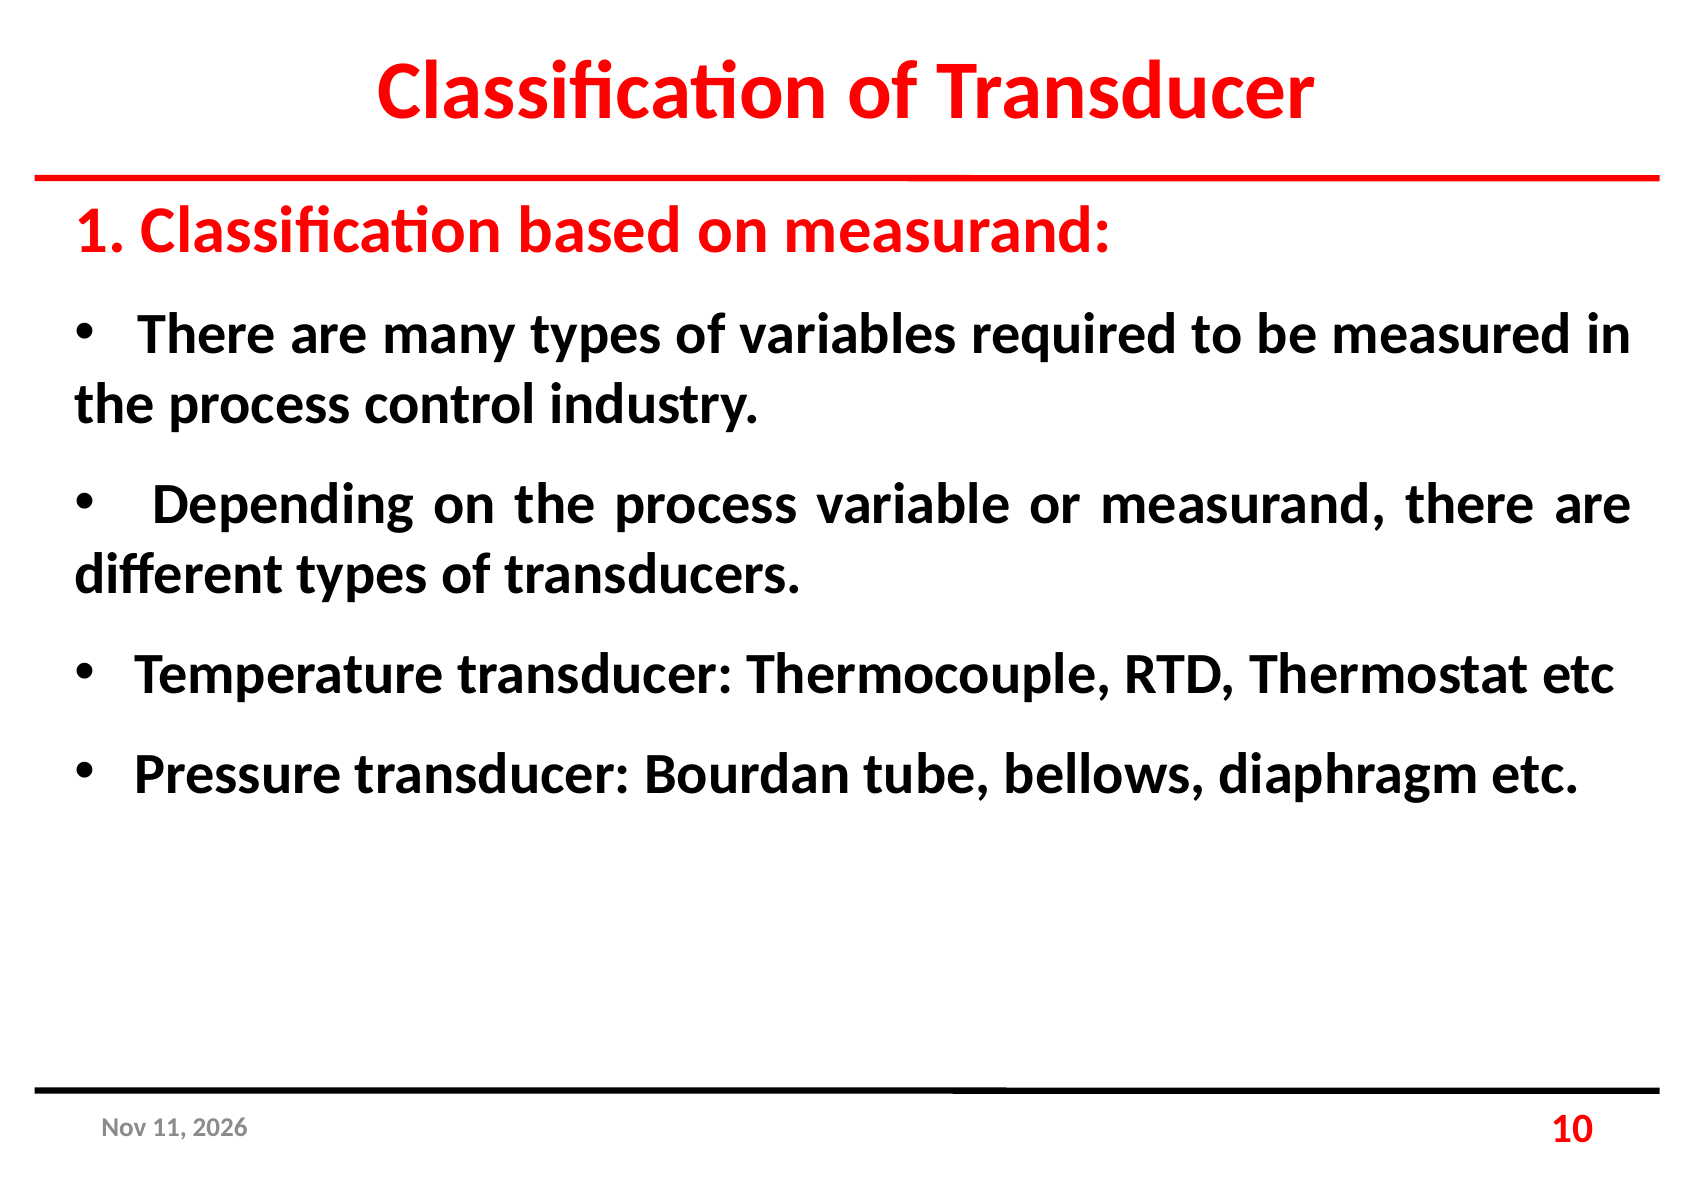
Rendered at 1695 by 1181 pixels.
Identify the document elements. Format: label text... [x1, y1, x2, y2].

slide_number 25-Apr-19 [84, 1102, 481, 1158]
text_box Classification of Transducer [33, 26, 1662, 145]
text_box 1. Classification based on measurand: There are many types of variables required to be measured in the process control industry. Depending on the process variable or measurand, there are different types of transducers. Temperature transducer: Thermocouple, RTD, Thermostat etc Pressure transducer: Bourdan tube, bellows, diaphragm etc. [59, 190, 1648, 813]
slide_number 10 [1214, 1102, 1610, 1158]
